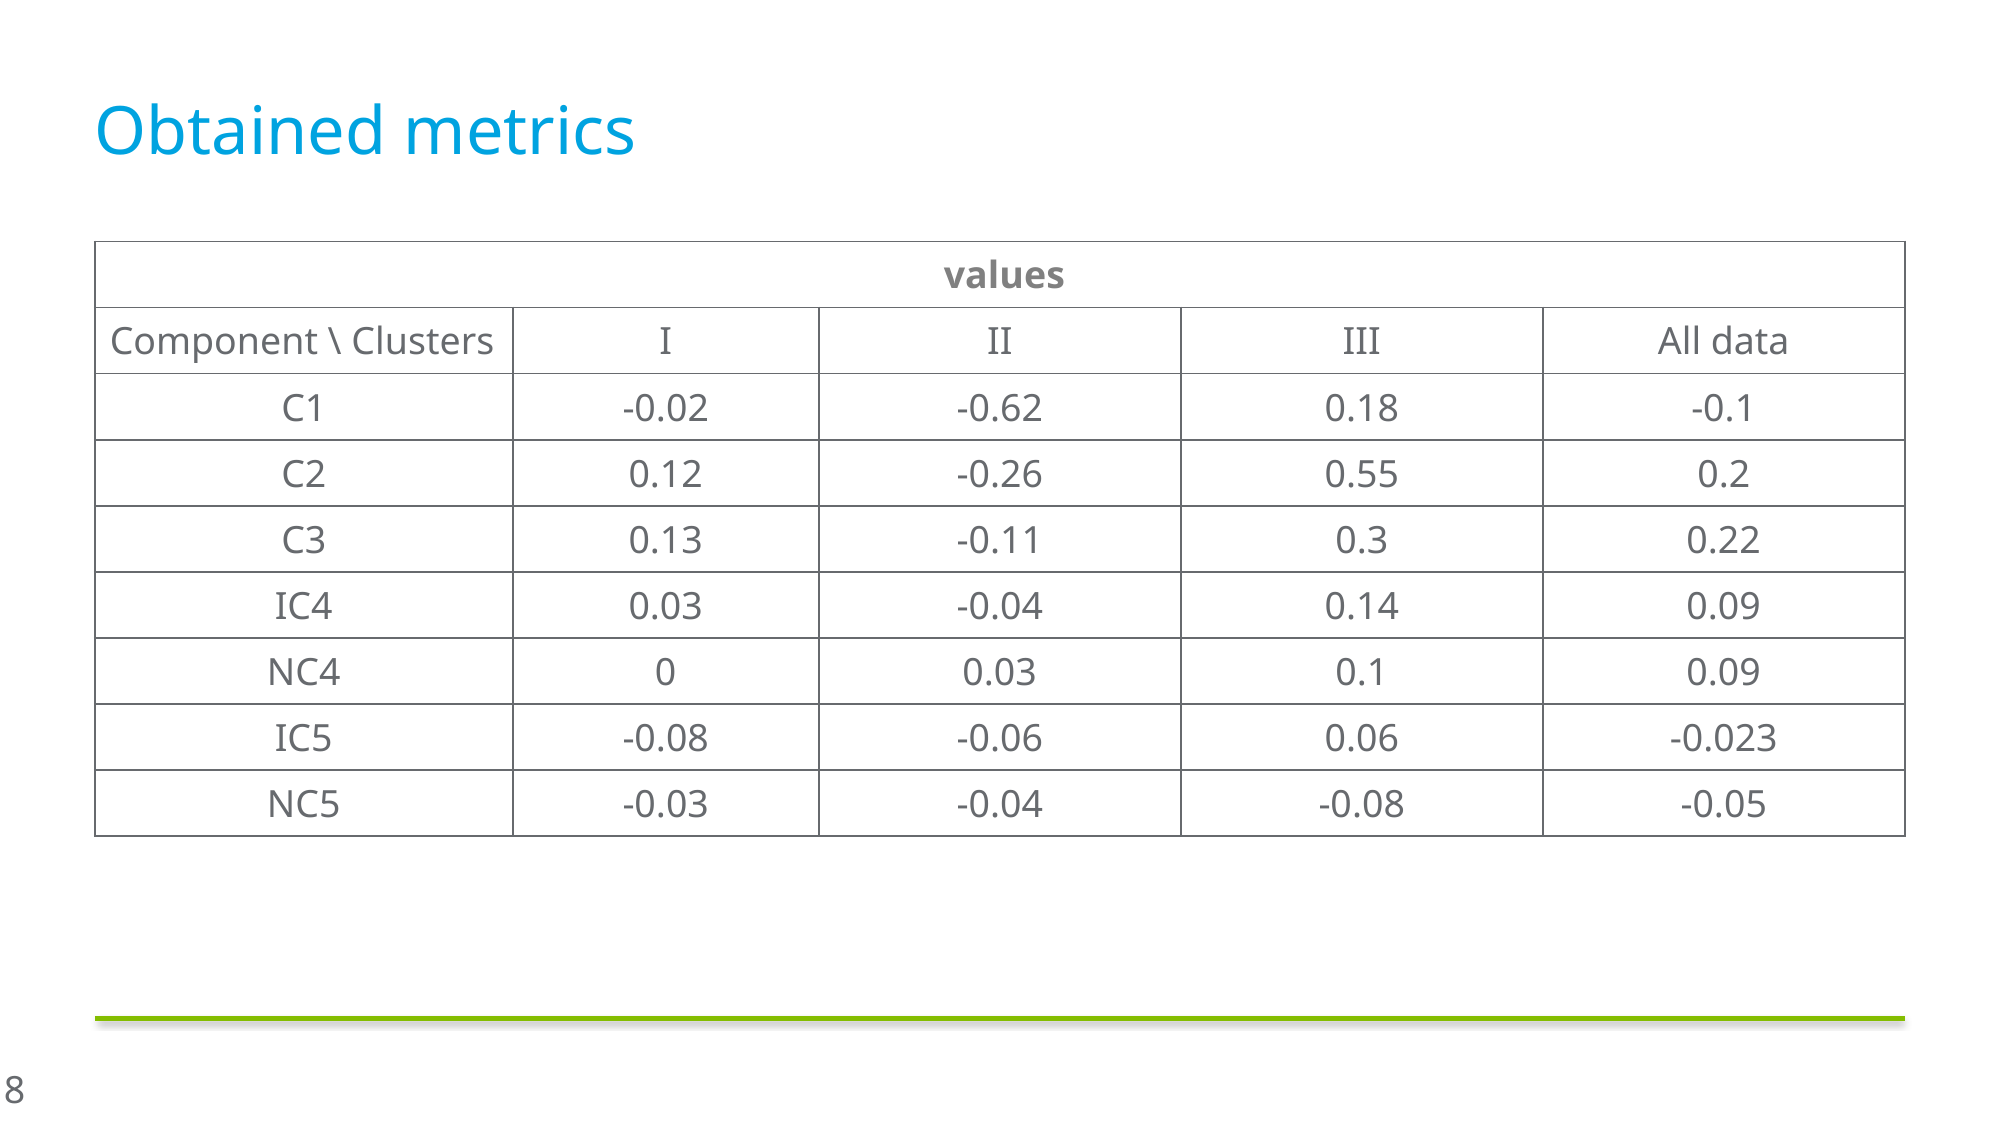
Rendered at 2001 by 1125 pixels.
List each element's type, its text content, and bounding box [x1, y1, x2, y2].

title Obtained metrics [94, 80, 1829, 216]
